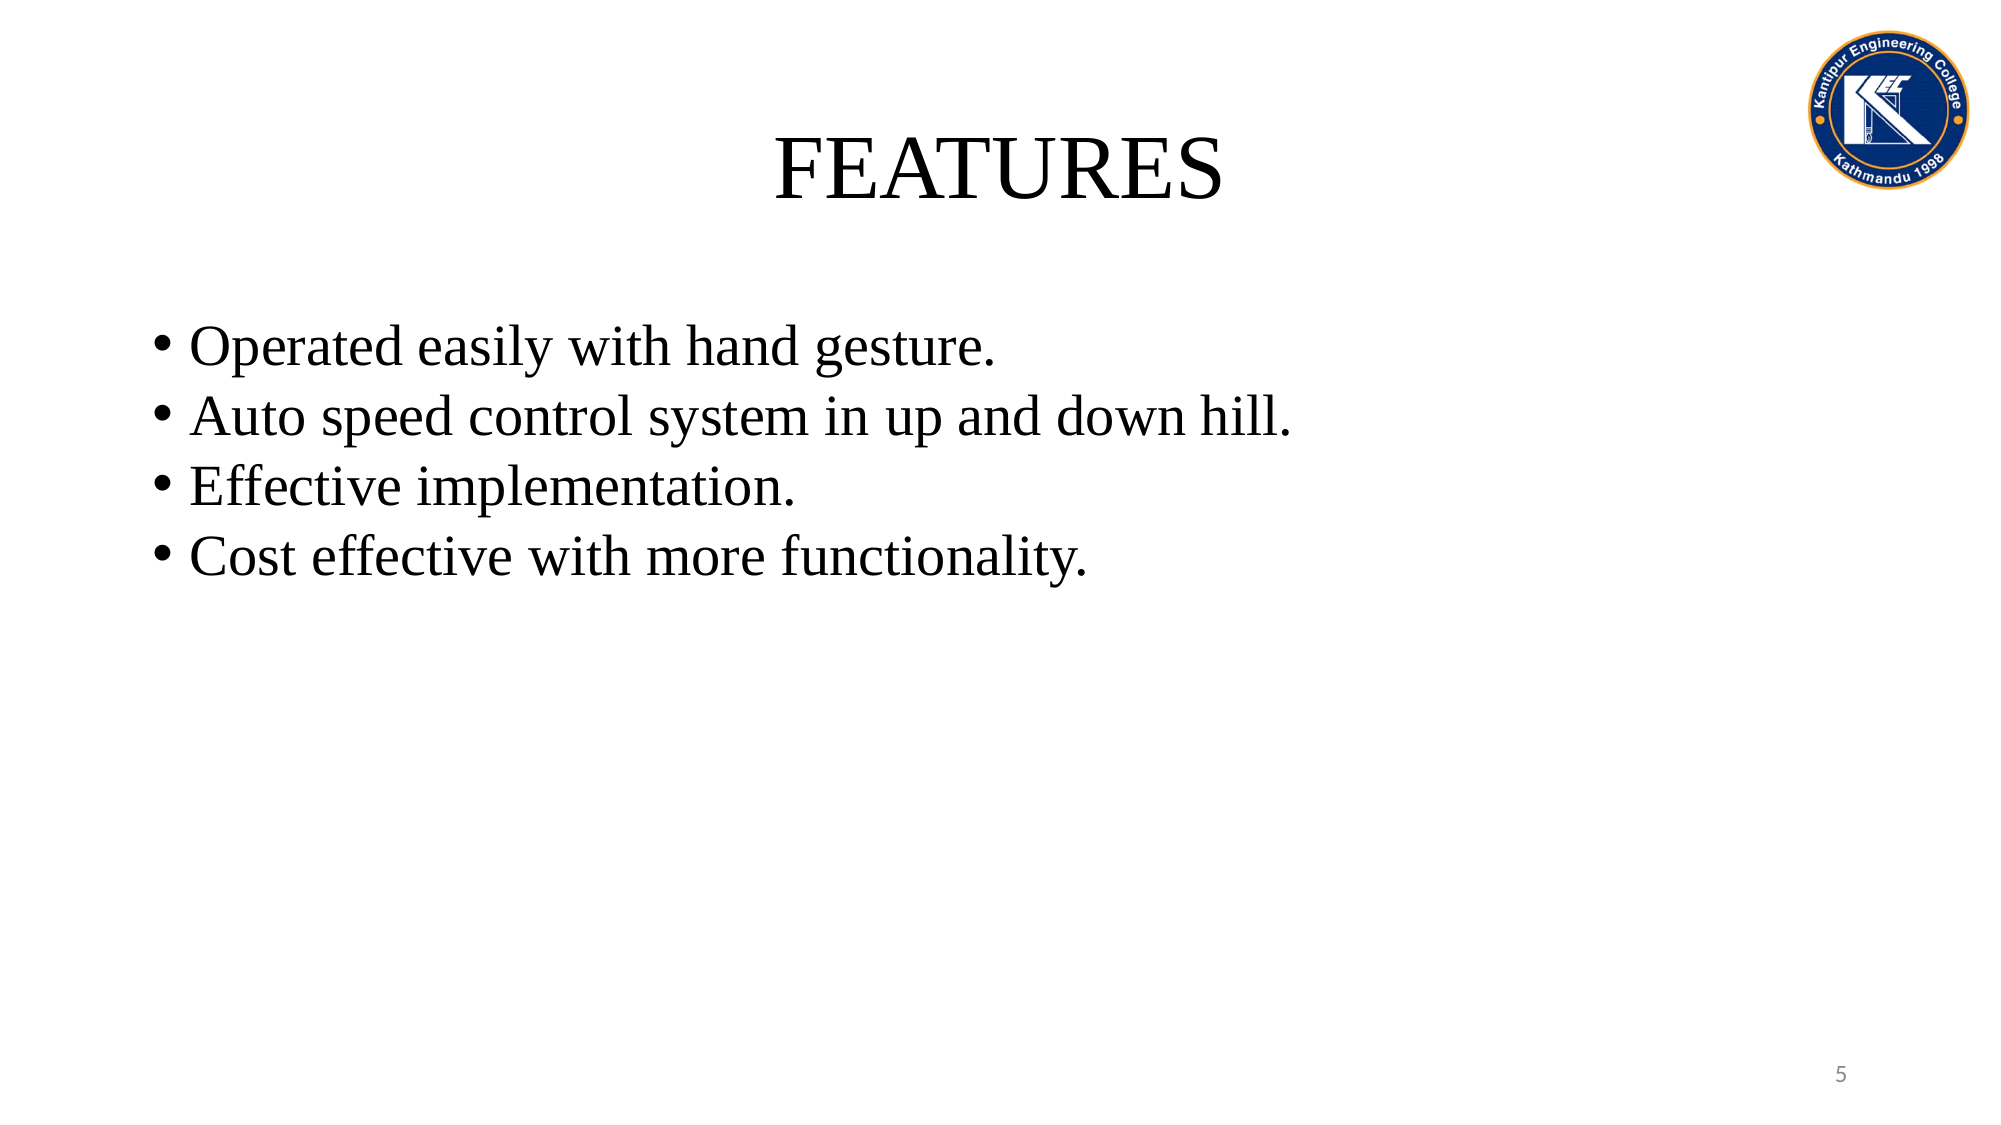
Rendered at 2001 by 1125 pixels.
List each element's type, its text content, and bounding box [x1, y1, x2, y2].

slide_number 5 [1412, 1042, 1863, 1103]
title FEATURES [137, 59, 1863, 278]
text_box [1800, 23, 1969, 194]
list Operated easily with hand gesture. Auto speed control system in up and down hill. Effective implementation. Cost effective with more functionality. [137, 299, 1863, 1014]
